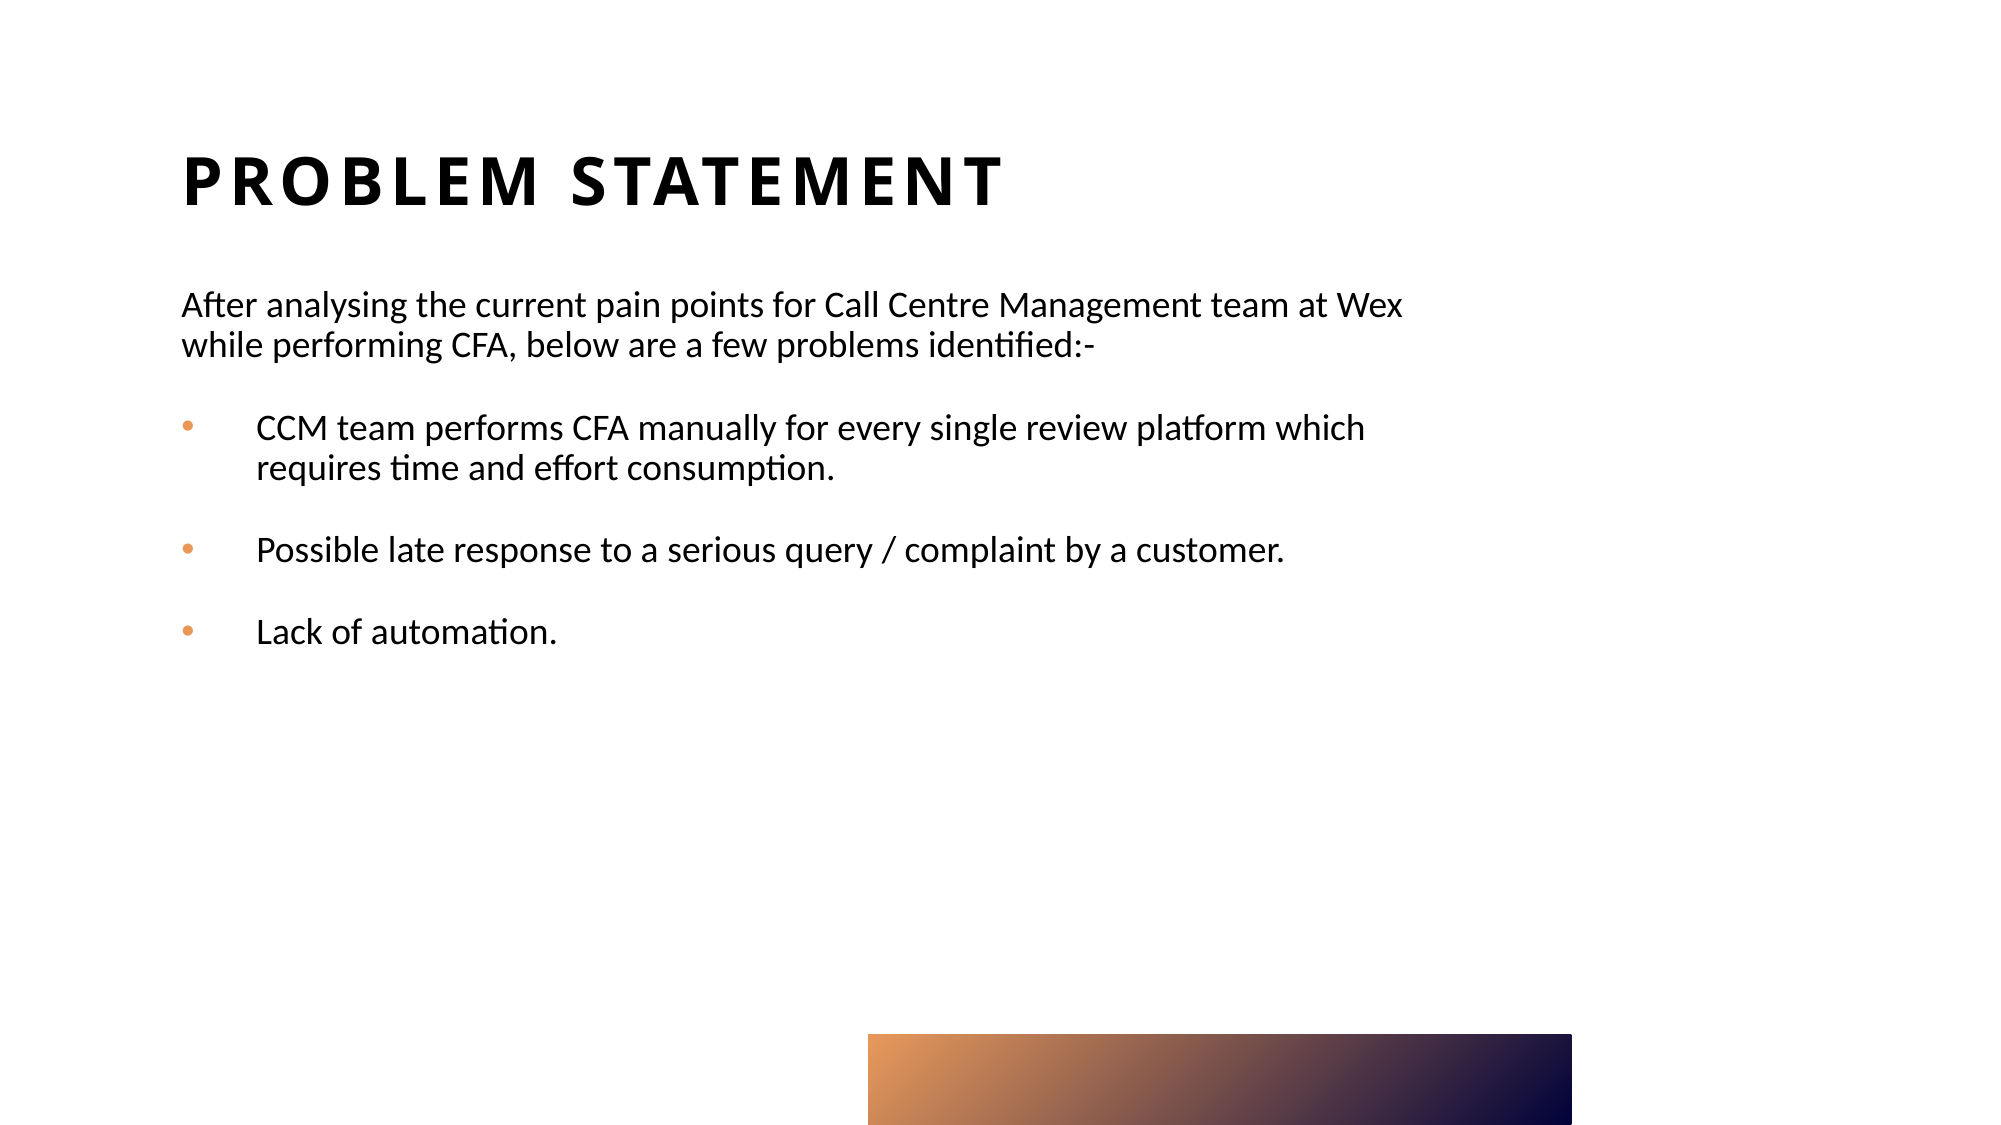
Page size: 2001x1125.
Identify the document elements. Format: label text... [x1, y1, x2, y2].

title Problem statement [166, 39, 1191, 277]
list After analysing the current pain points for Call Centre Management team at Wex while performing CFA, below are a few problems identified:- CCM team performs CFA manually for every single review platform which requires time and effort consumption. Possible late response to a serious query / complaint by a customer. Lack of automation. [166, 277, 1496, 791]
